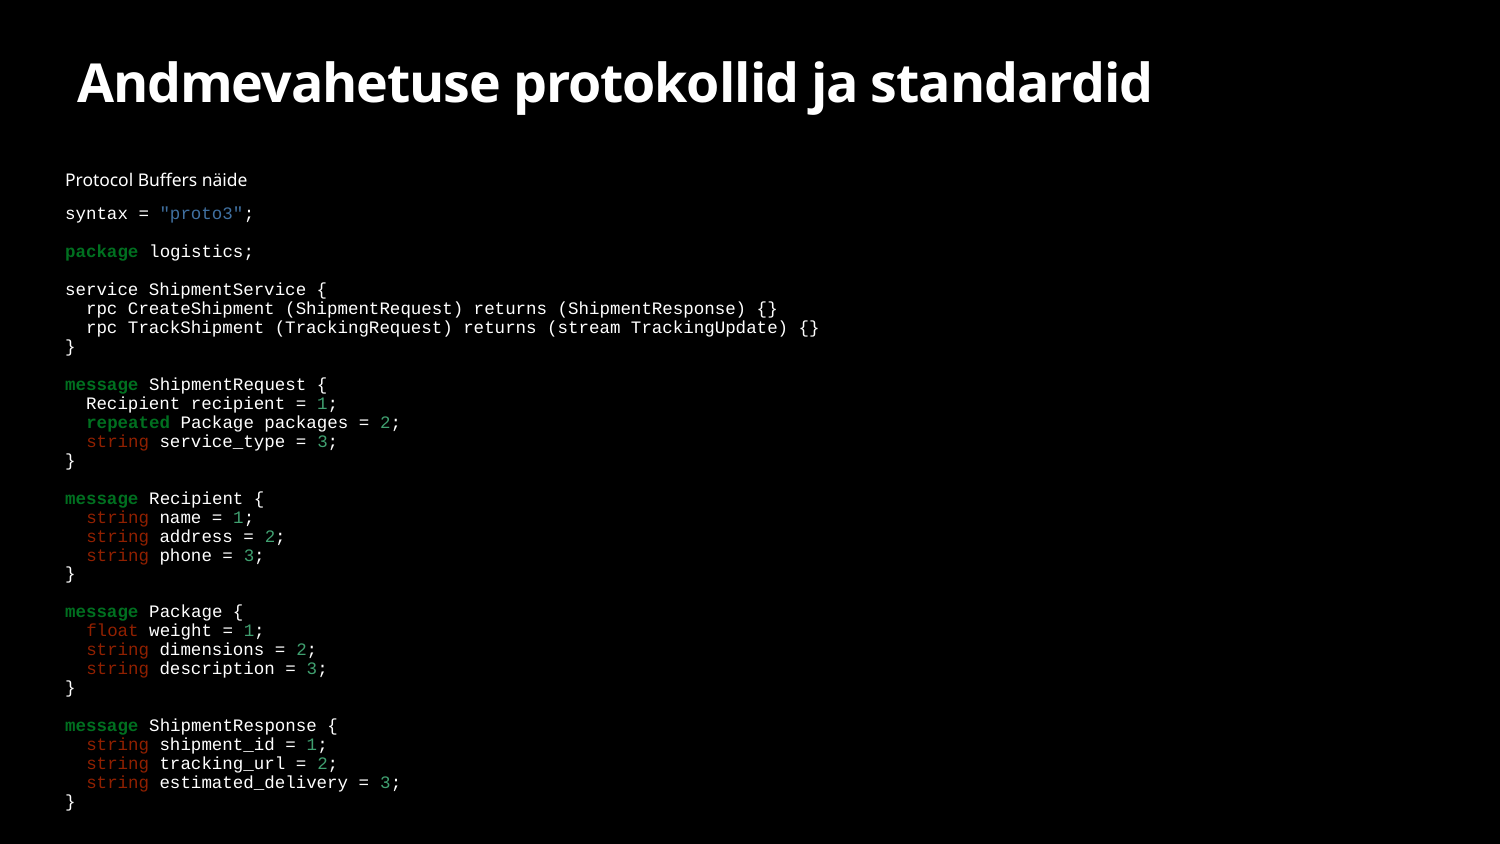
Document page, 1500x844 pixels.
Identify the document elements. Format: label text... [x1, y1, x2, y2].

list Protocol Buffers näide syntax = "proto3"; package logistics; service ShipmentService { rpc CreateShipment (ShipmentRequest) returns (ShipmentResponse) {} rpc TrackShipment (TrackingRequest) returns (stream TrackingUpdate) {} } message ShipmentRequest { Recipient recipient = 1; repeated Package packages = 2; string service_type = 3; } message Recipient { string name = 1; string address = 2; string phone = 3; } message Package { float weight = 1; string dimensions = 2; string description = 3; } message ShipmentResponse { string shipment_id = 1; string tracking_url = 2; string estimated_delivery = 3; } [61, 167, 1461, 812]
title Andmevahetuse protokollid ja standardid [73, 58, 1427, 148]
